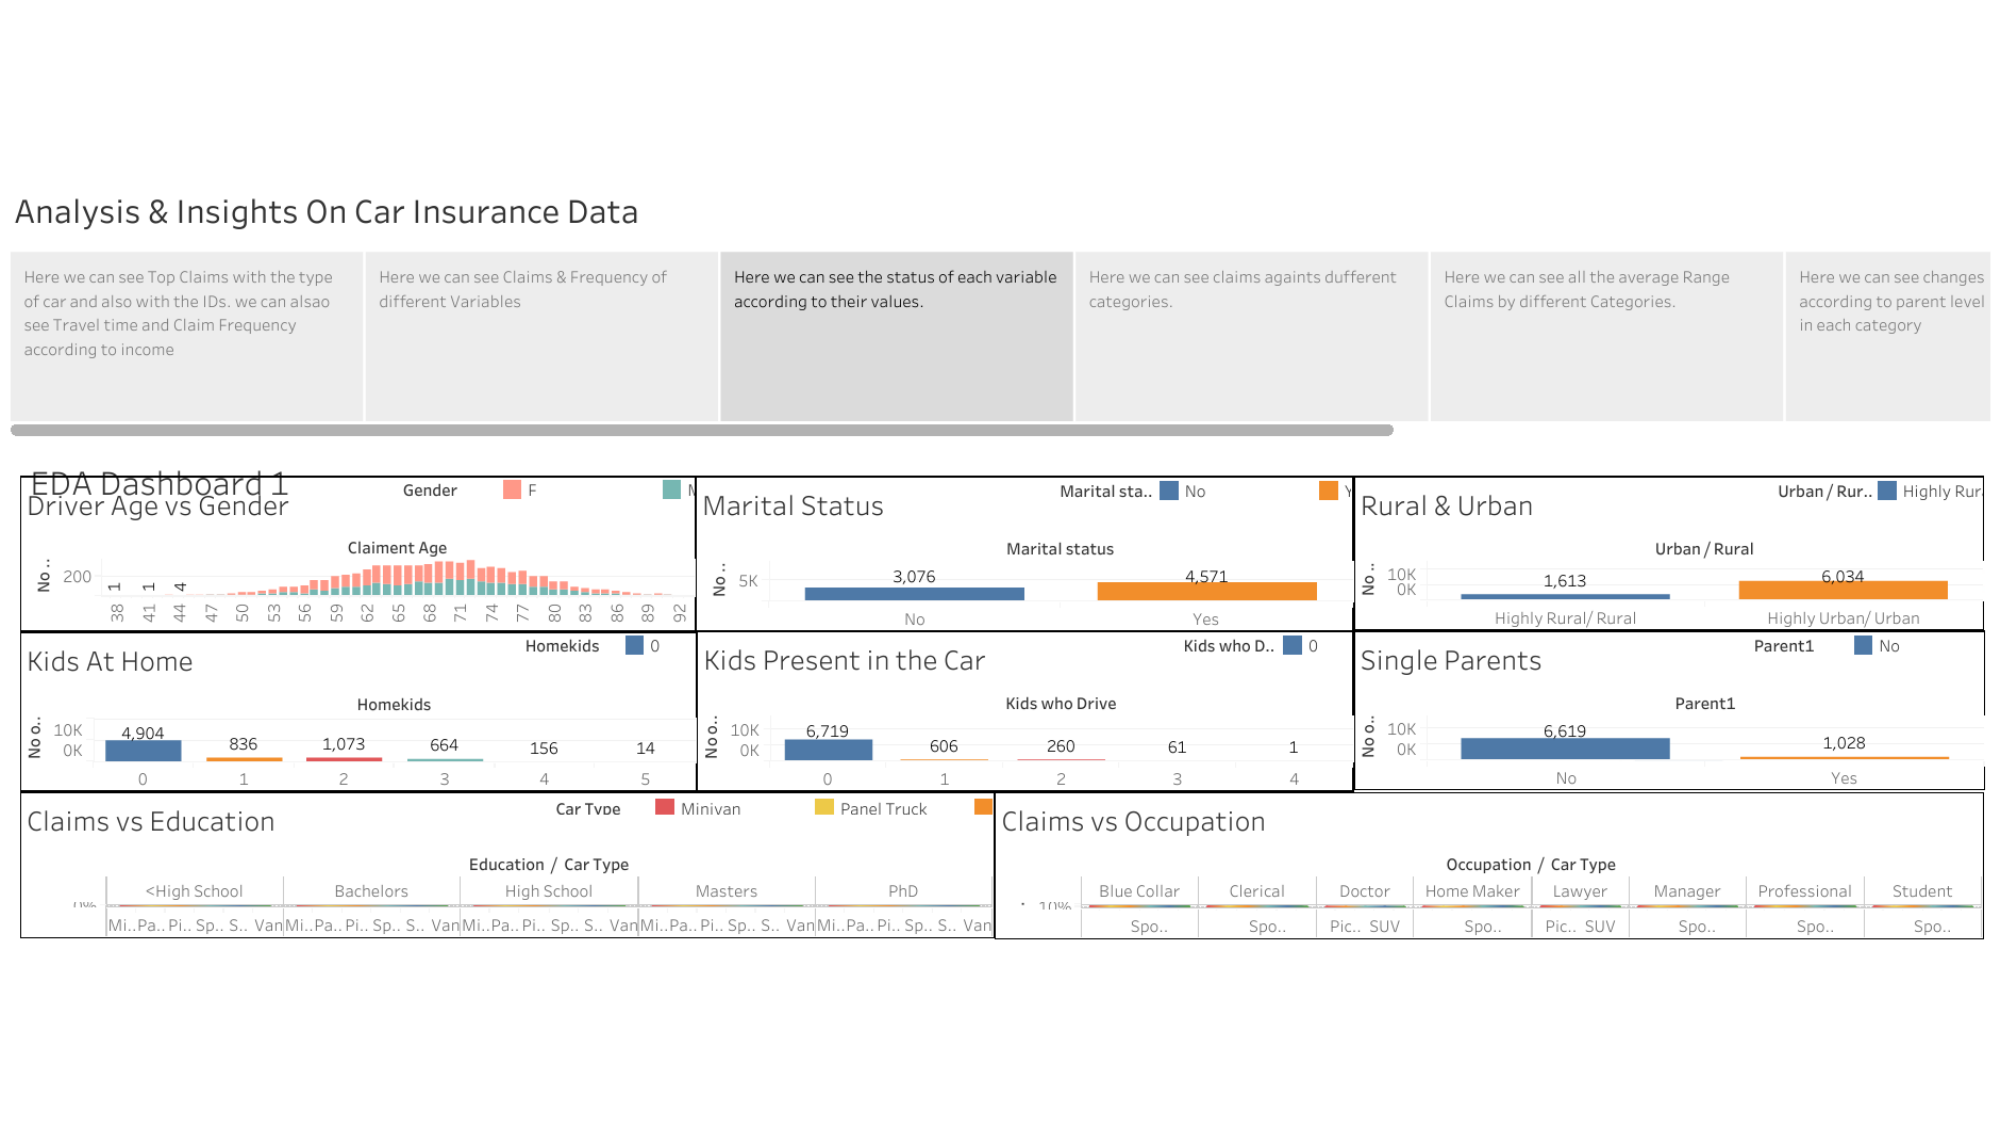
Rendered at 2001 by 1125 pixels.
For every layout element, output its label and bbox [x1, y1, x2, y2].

picture [0, 176, 2000, 949]
